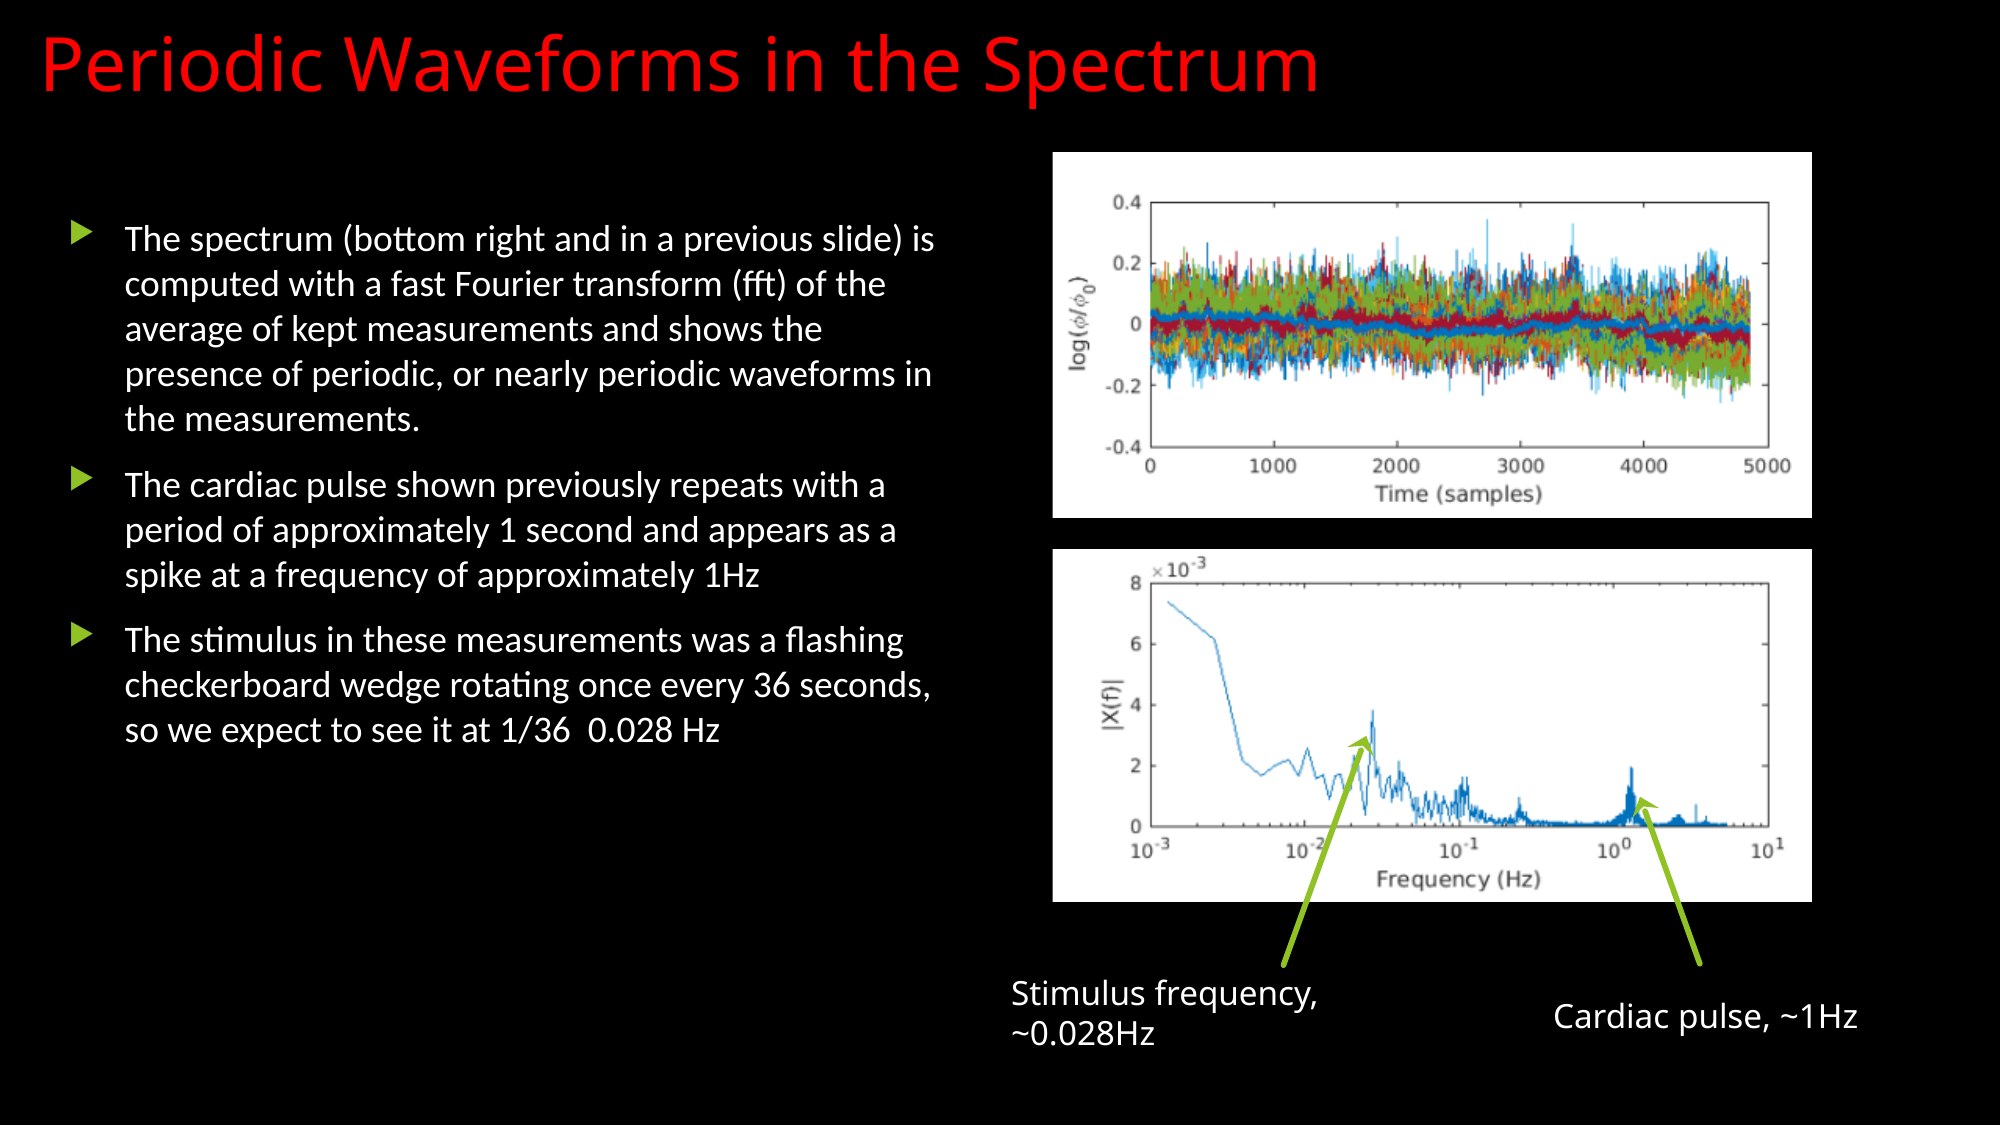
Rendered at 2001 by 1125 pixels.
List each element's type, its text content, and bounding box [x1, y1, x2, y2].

picture [1052, 151, 1813, 519]
text_box Cardiac pulse, ~1Hz [1520, 987, 1892, 1043]
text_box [1639, 796, 1701, 965]
picture [1052, 549, 1813, 903]
title Periodic Waveforms in the Spectrum [24, 9, 1913, 226]
text_box Stimulus frequency, ~0.028Hz [996, 965, 1473, 1060]
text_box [1282, 735, 1367, 966]
